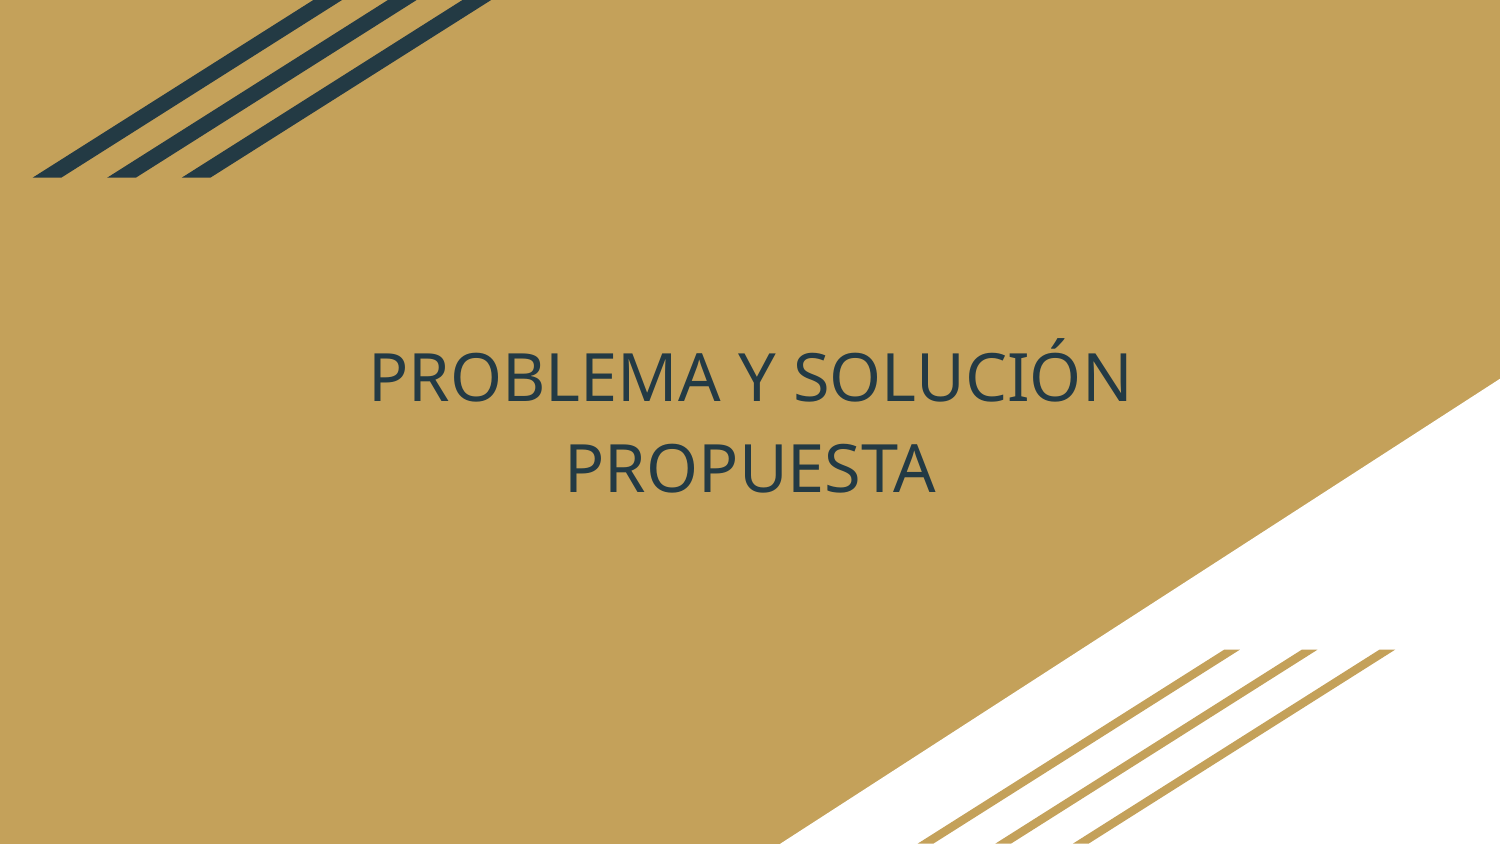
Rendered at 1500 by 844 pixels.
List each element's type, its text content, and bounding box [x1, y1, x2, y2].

title PROBLEMA Y SOLUCIÓN PROPUESTA [309, 286, 1192, 557]
